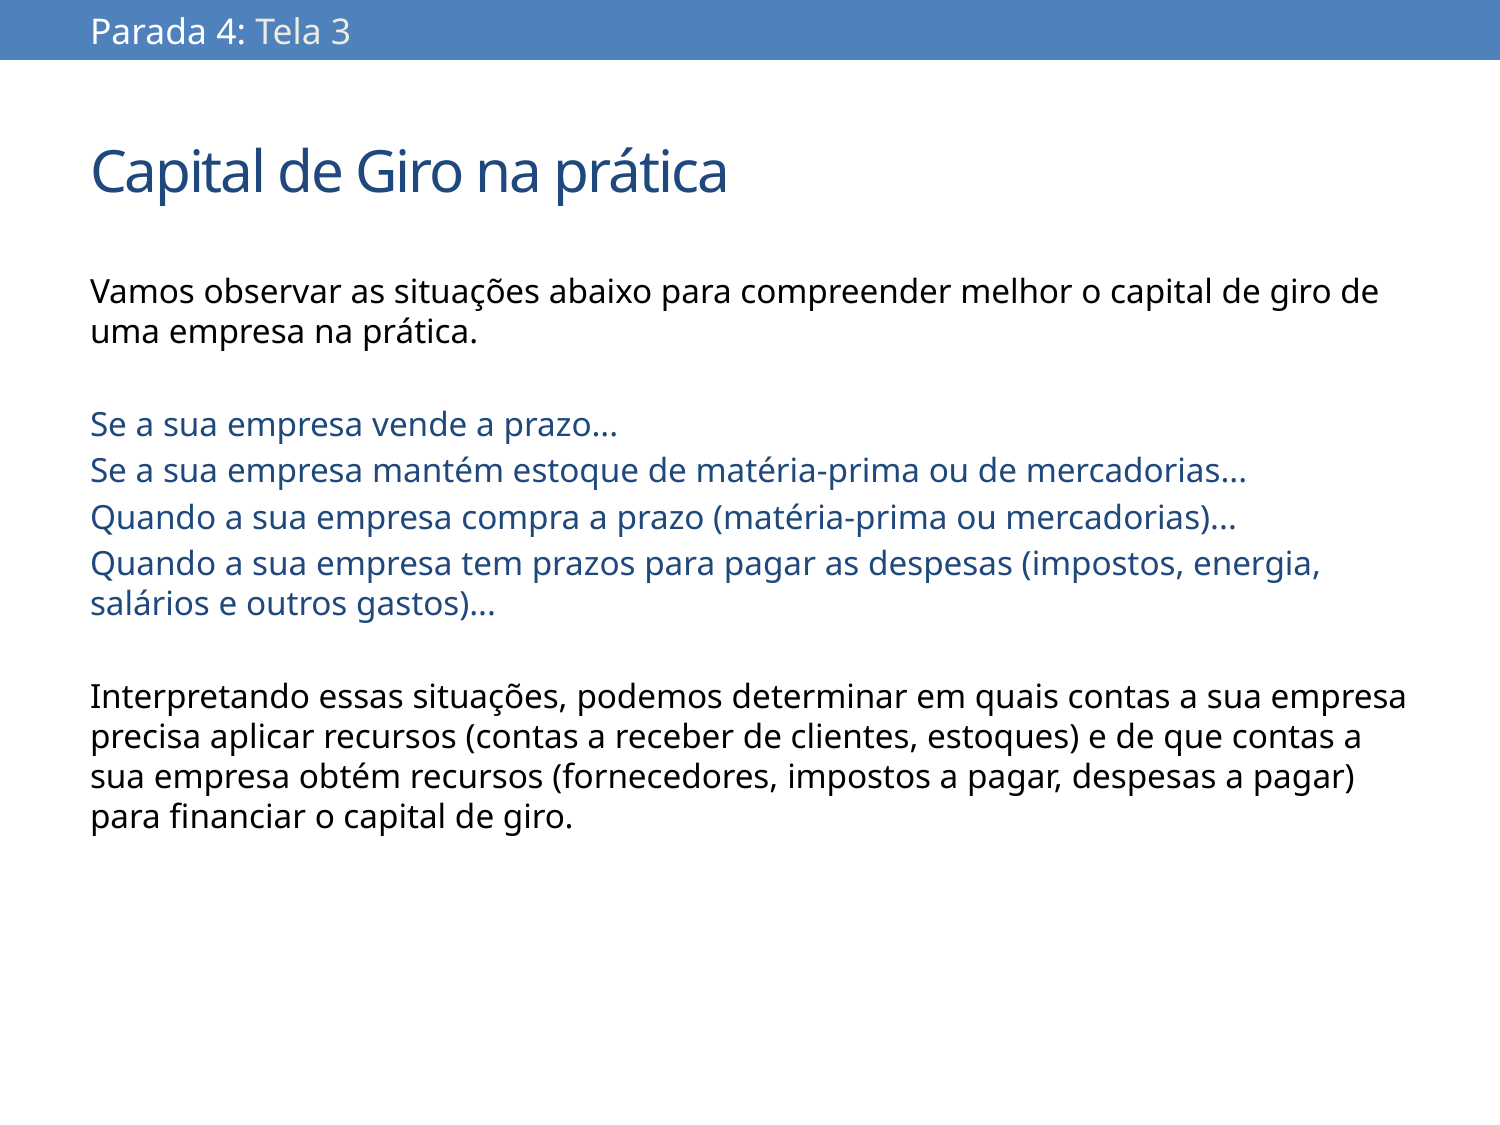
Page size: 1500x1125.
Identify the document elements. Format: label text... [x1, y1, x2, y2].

text_box Parada 4: Tela 3 [74, 1, 1425, 59]
title Capital de Giro na prática [75, 87, 1425, 250]
list Vamos observar as situações abaixo para compreender melhor o capital de giro de uma empresa na prática. Se a sua empresa vende a prazo... Se a sua empresa mantém estoque de matéria-prima ou de mercadorias... Quando a sua empresa compra a prazo (matéria-prima ou mercadorias)... Quando a sua empresa tem prazos para pagar as despesas (impostos, energia, salários e outros gastos)... Interpretando essas situações, podemos determinar em quais contas a sua empresa precisa aplicar recursos (contas a receber de clientes, estoques) e de que contas a sua empresa obtém recursos (fornecedores, impostos a pagar, despesas a pagar) para financiar o capital de giro. [75, 262, 1425, 1063]
